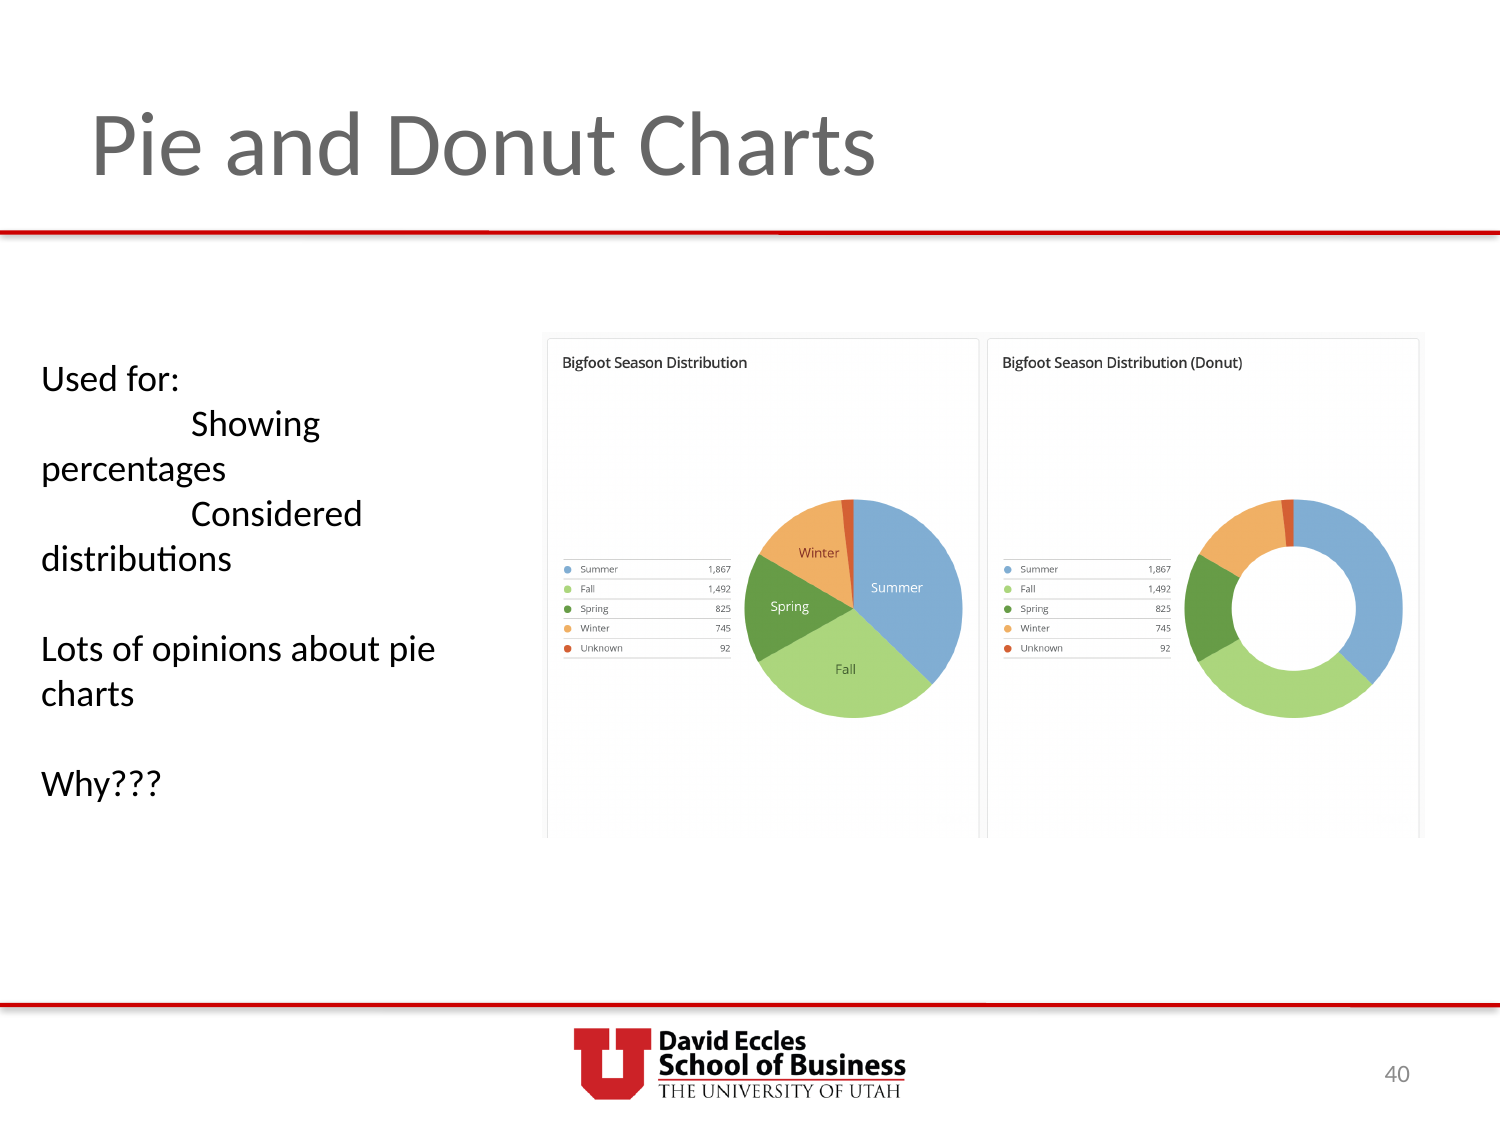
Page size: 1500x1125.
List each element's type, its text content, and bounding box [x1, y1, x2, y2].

picture [541, 332, 1426, 838]
slide_number 40 [1074, 1042, 1425, 1103]
title Pie and Donut Charts [75, 45, 1425, 233]
picture [573, 1026, 907, 1102]
text_box Used for: Showing percentages Considered distributions Lots of opinions about pie charts Why??? [26, 346, 518, 812]
